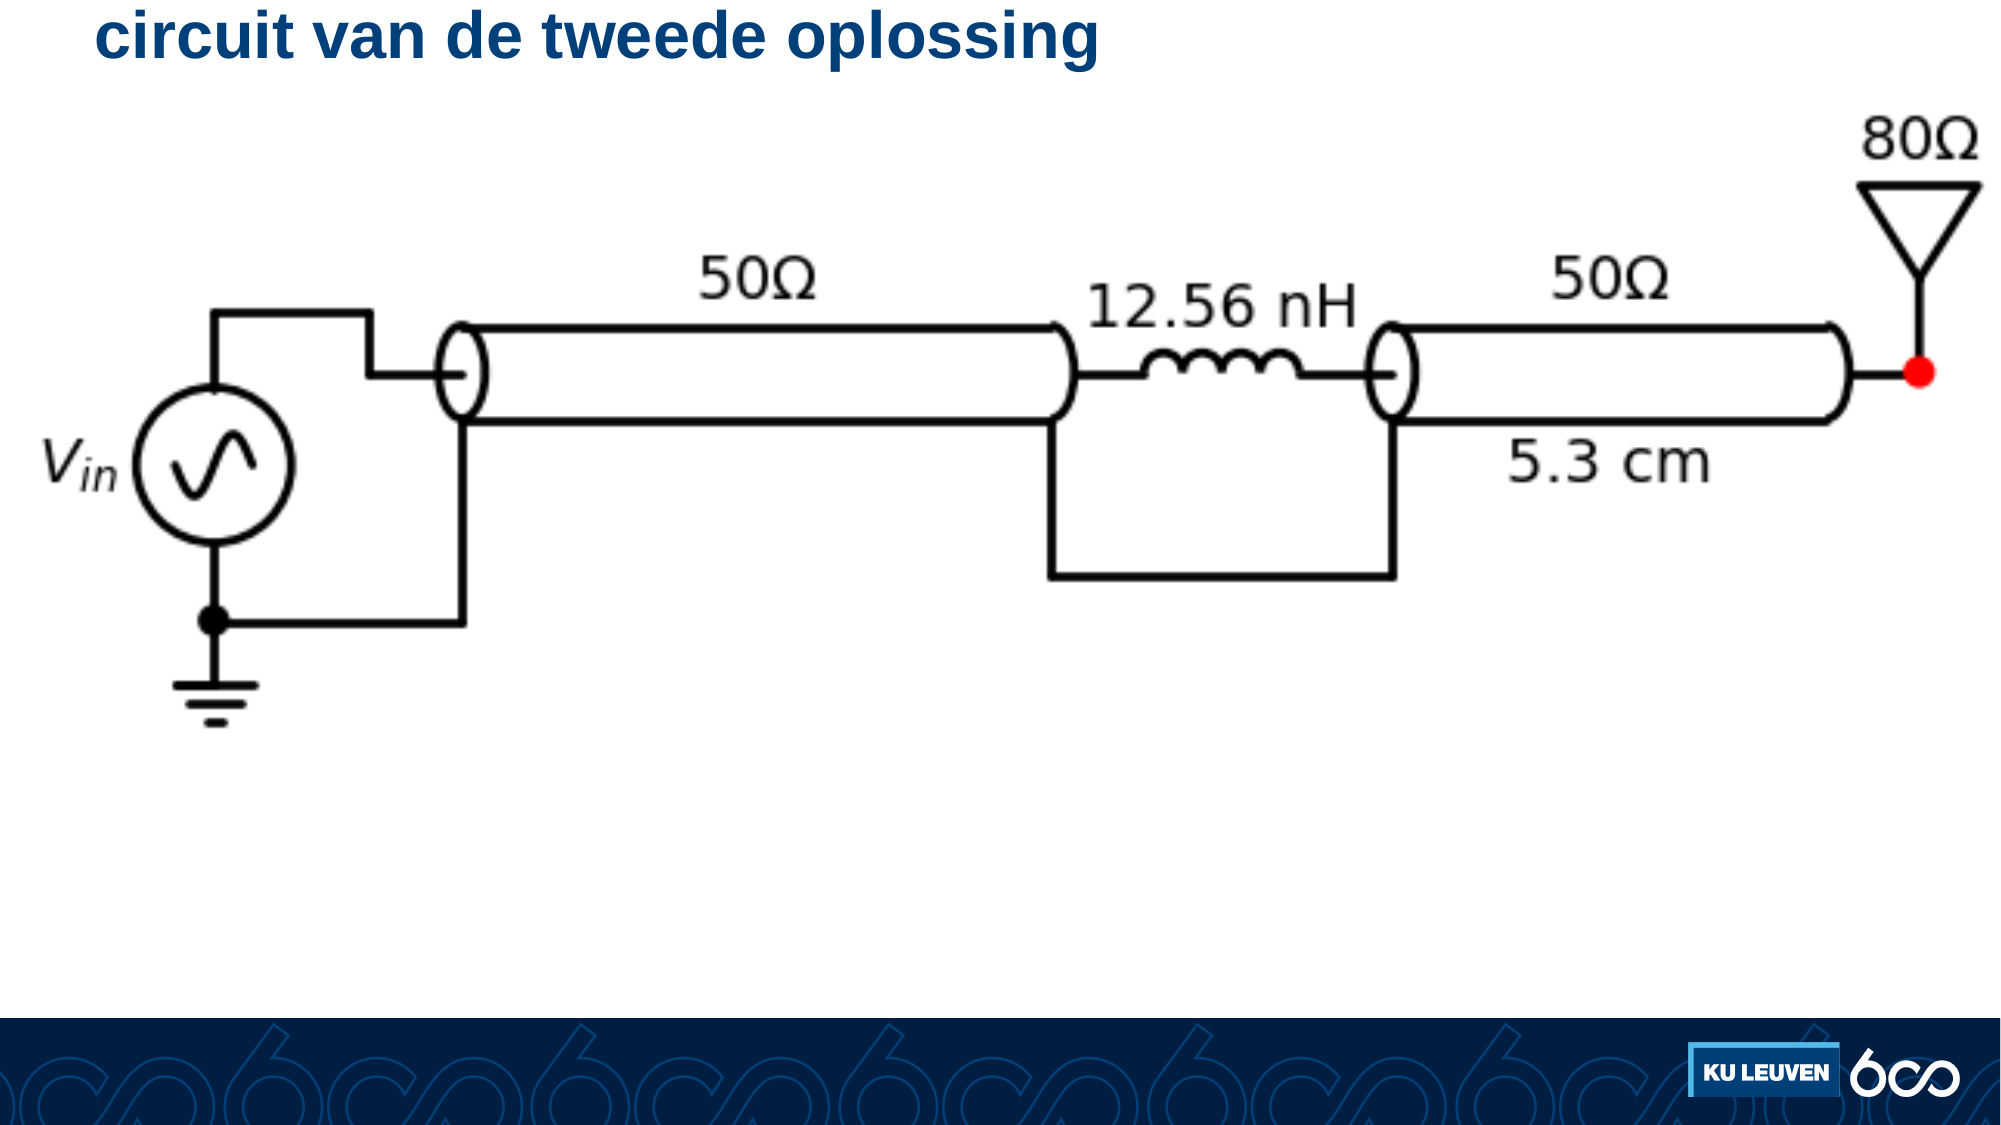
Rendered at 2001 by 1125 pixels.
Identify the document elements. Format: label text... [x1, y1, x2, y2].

title circuit van de tweede oplossing [94, 0, 1906, 92]
picture [0, 92, 2000, 741]
picture [0, 1018, 2001, 1125]
